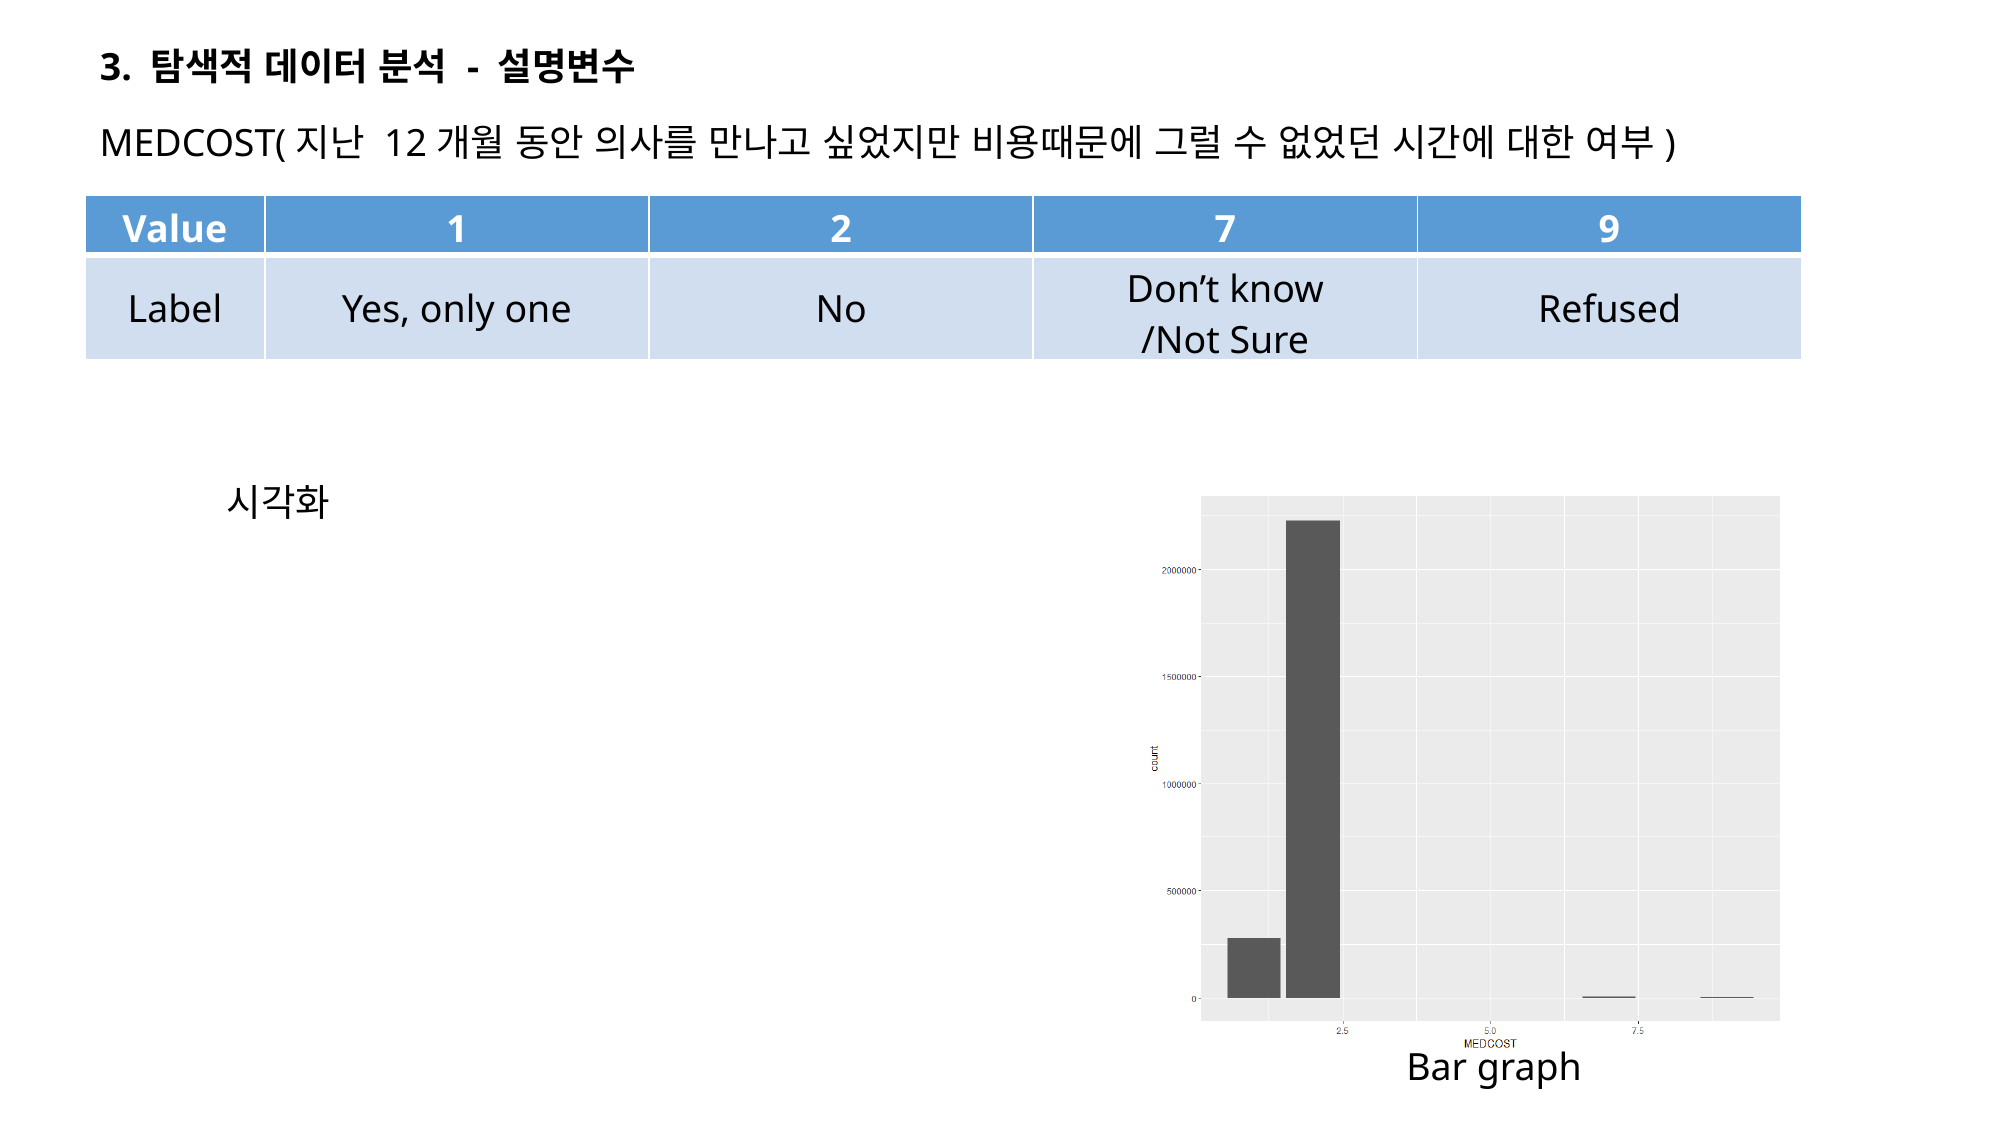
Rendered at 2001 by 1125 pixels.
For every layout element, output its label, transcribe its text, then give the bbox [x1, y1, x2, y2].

table_header 2 [650, 196, 1032, 252]
table_header 7 [1034, 196, 1417, 252]
text_box Bar graph [1391, 1052, 1597, 1096]
table_cell Label [86, 258, 264, 359]
text_box 시각화 [212, 471, 346, 532]
table_header Value [86, 196, 264, 252]
text_box 3. 탐색적 데이터 분석 - 설명변수 [84, 35, 984, 96]
table_header 9 [1418, 196, 1801, 252]
table_cell No [650, 258, 1032, 359]
text_box MEDCOST(지난 12개월 동안 의사를 만나고 싶었지만 비용때문에 그럴 수 없었던 시간에 대한 여부) [84, 112, 1875, 172]
table_cell Refused [1418, 258, 1801, 359]
picture [1143, 491, 1785, 1052]
table_cell Don’t know /Not Sure [1034, 258, 1417, 359]
table_cell Yes, only one [266, 258, 648, 359]
table_header 1 [266, 196, 648, 252]
